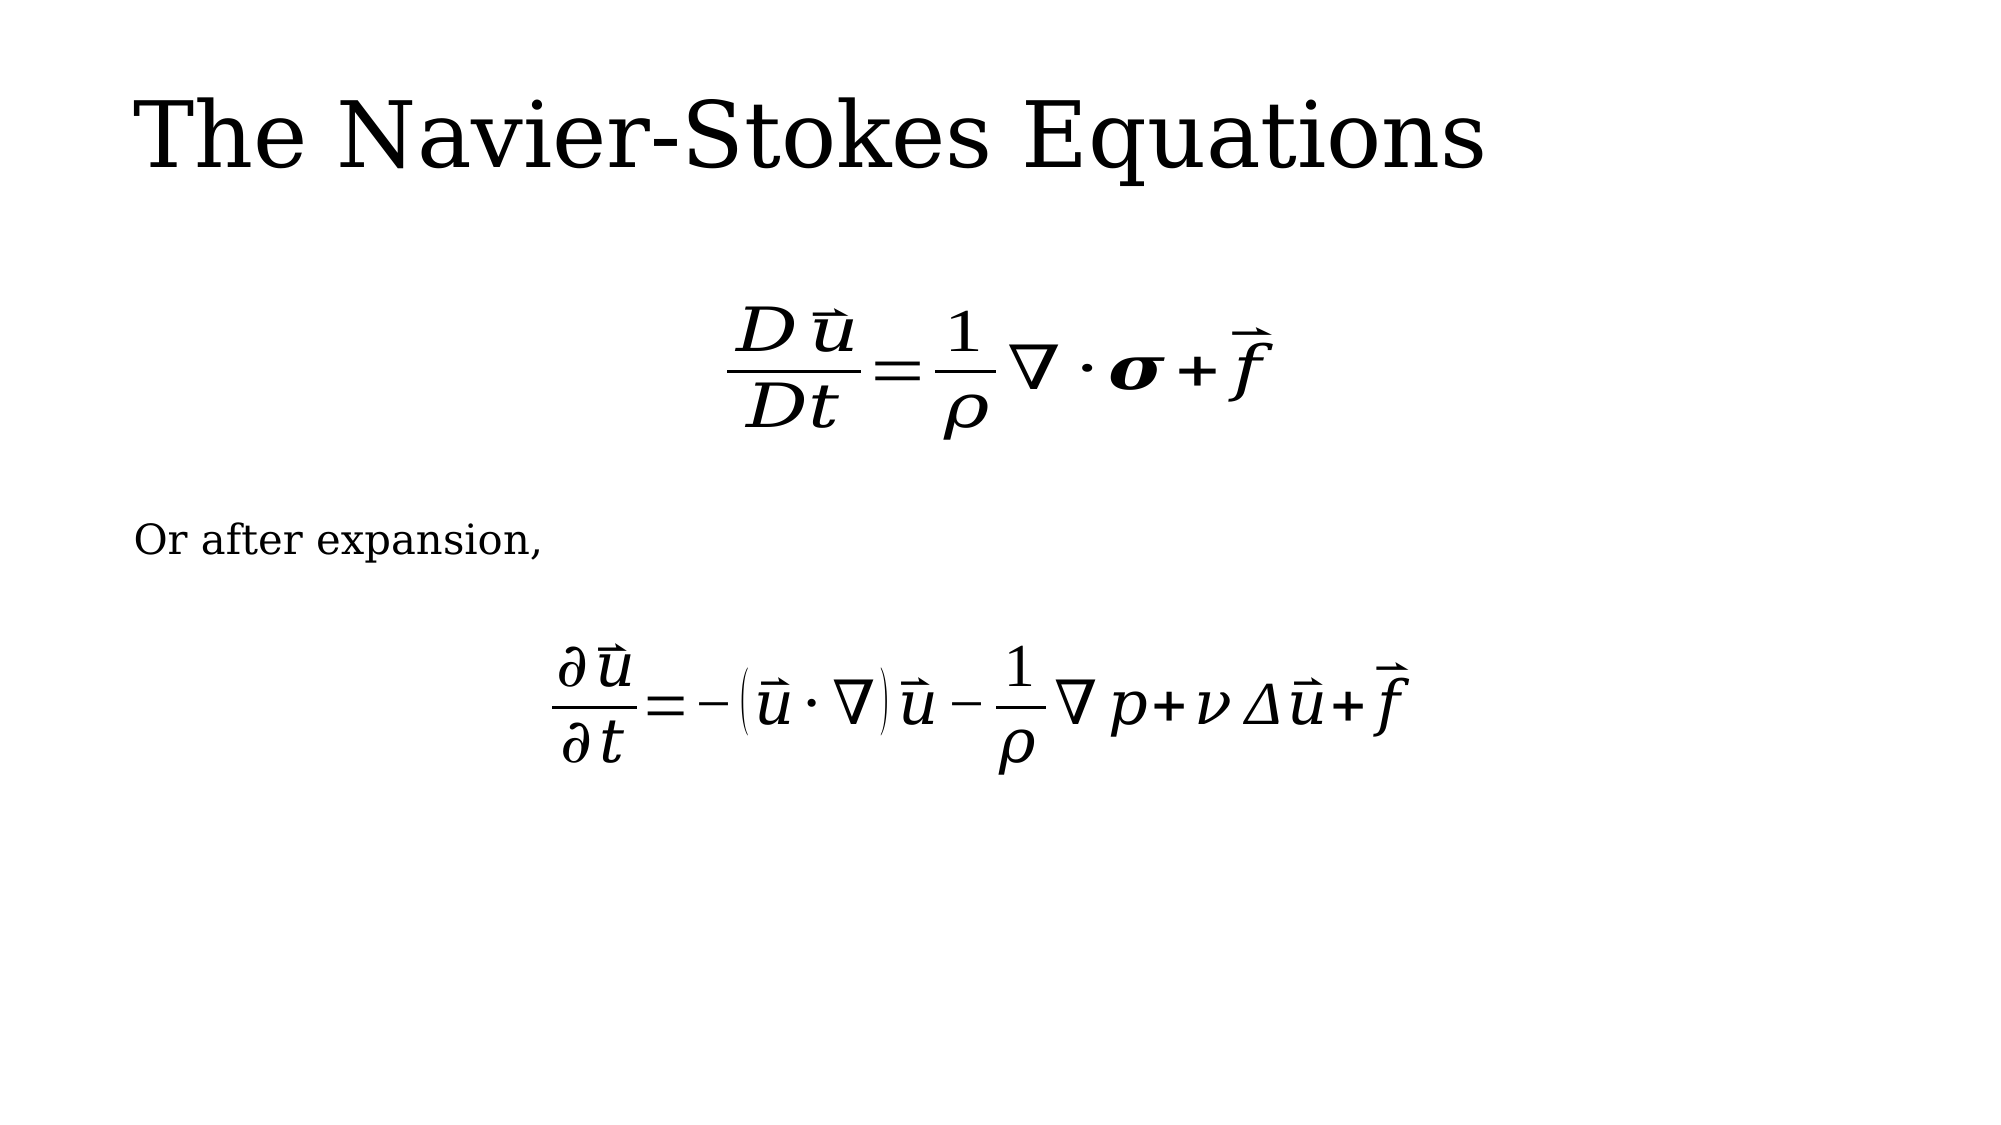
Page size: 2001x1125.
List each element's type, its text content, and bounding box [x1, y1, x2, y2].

title The Navier-Stokes Equations [118, 29, 1844, 247]
text_box Or after expansion, [118, 505, 1097, 570]
